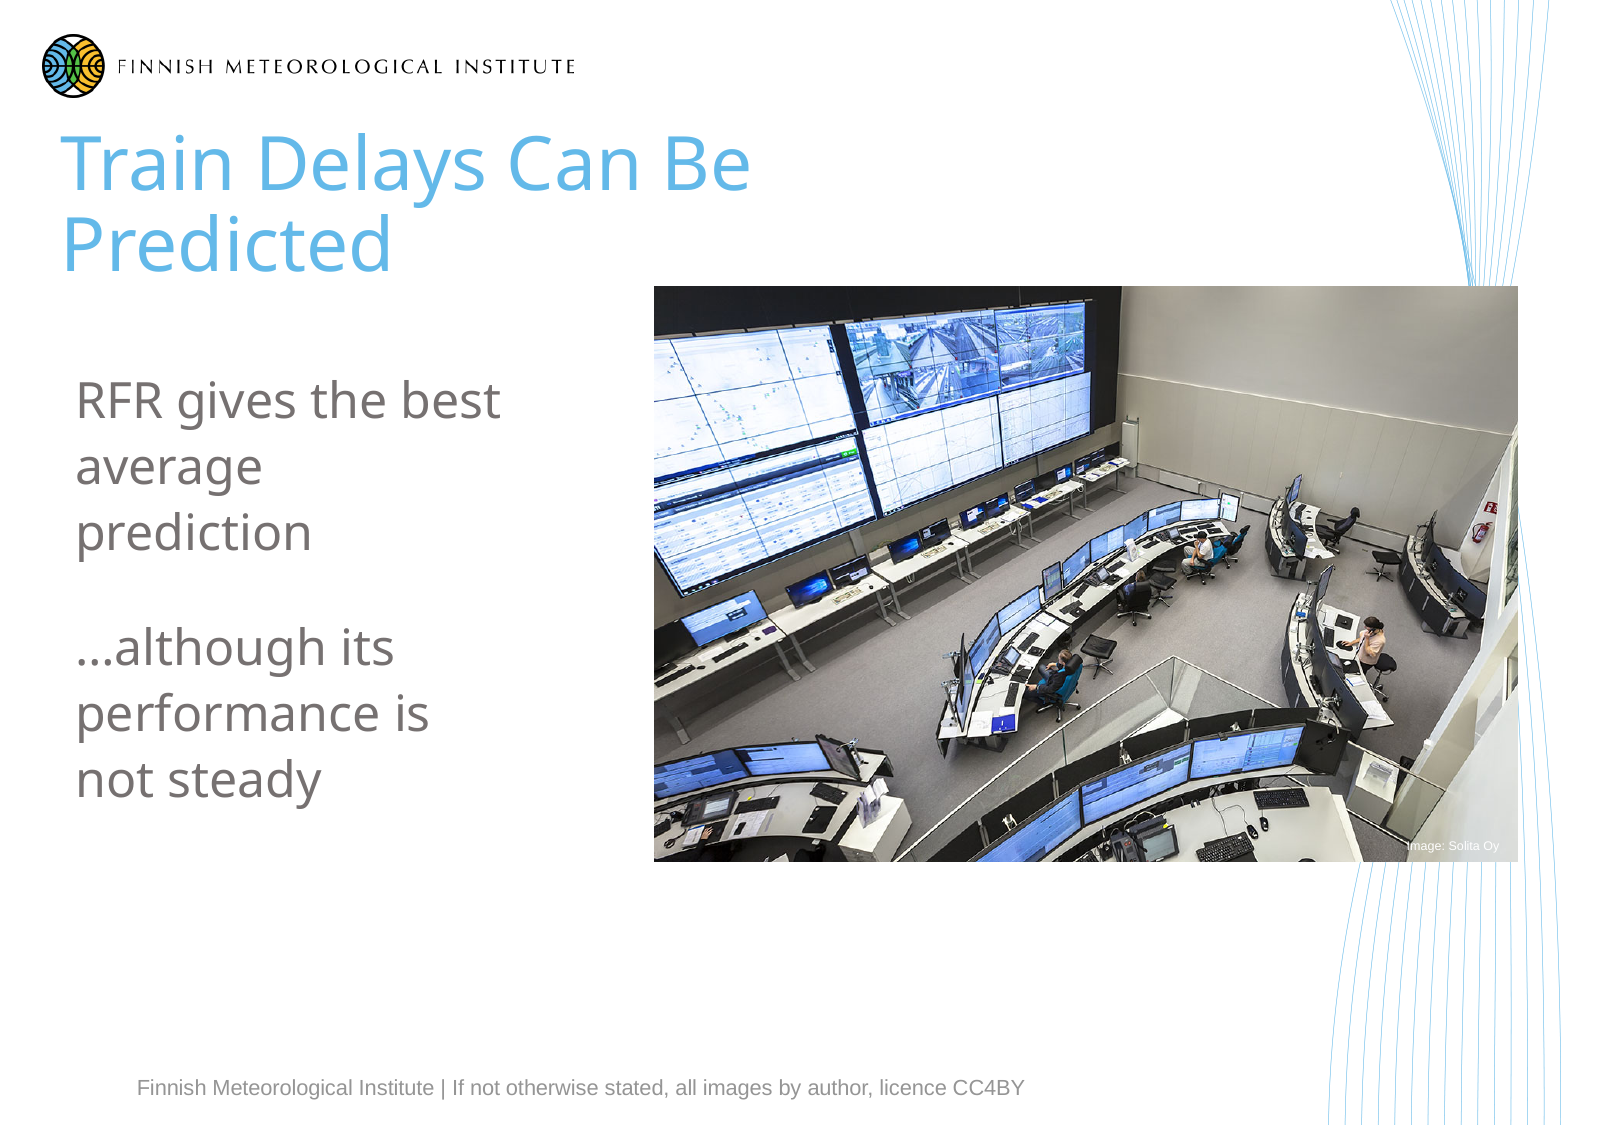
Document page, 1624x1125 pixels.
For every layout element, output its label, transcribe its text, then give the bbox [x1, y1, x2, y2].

footer Finnish Meteorological Institute | If not otherwise stated, all images by author, licence CC4BY [100, 1057, 1063, 1117]
text_box RFR gives the best average prediction …although its performance is not steady [60, 354, 520, 815]
picture [0, 0, 1624, 1125]
text_box Train Delays Can Be Predicted [60, 126, 1086, 344]
